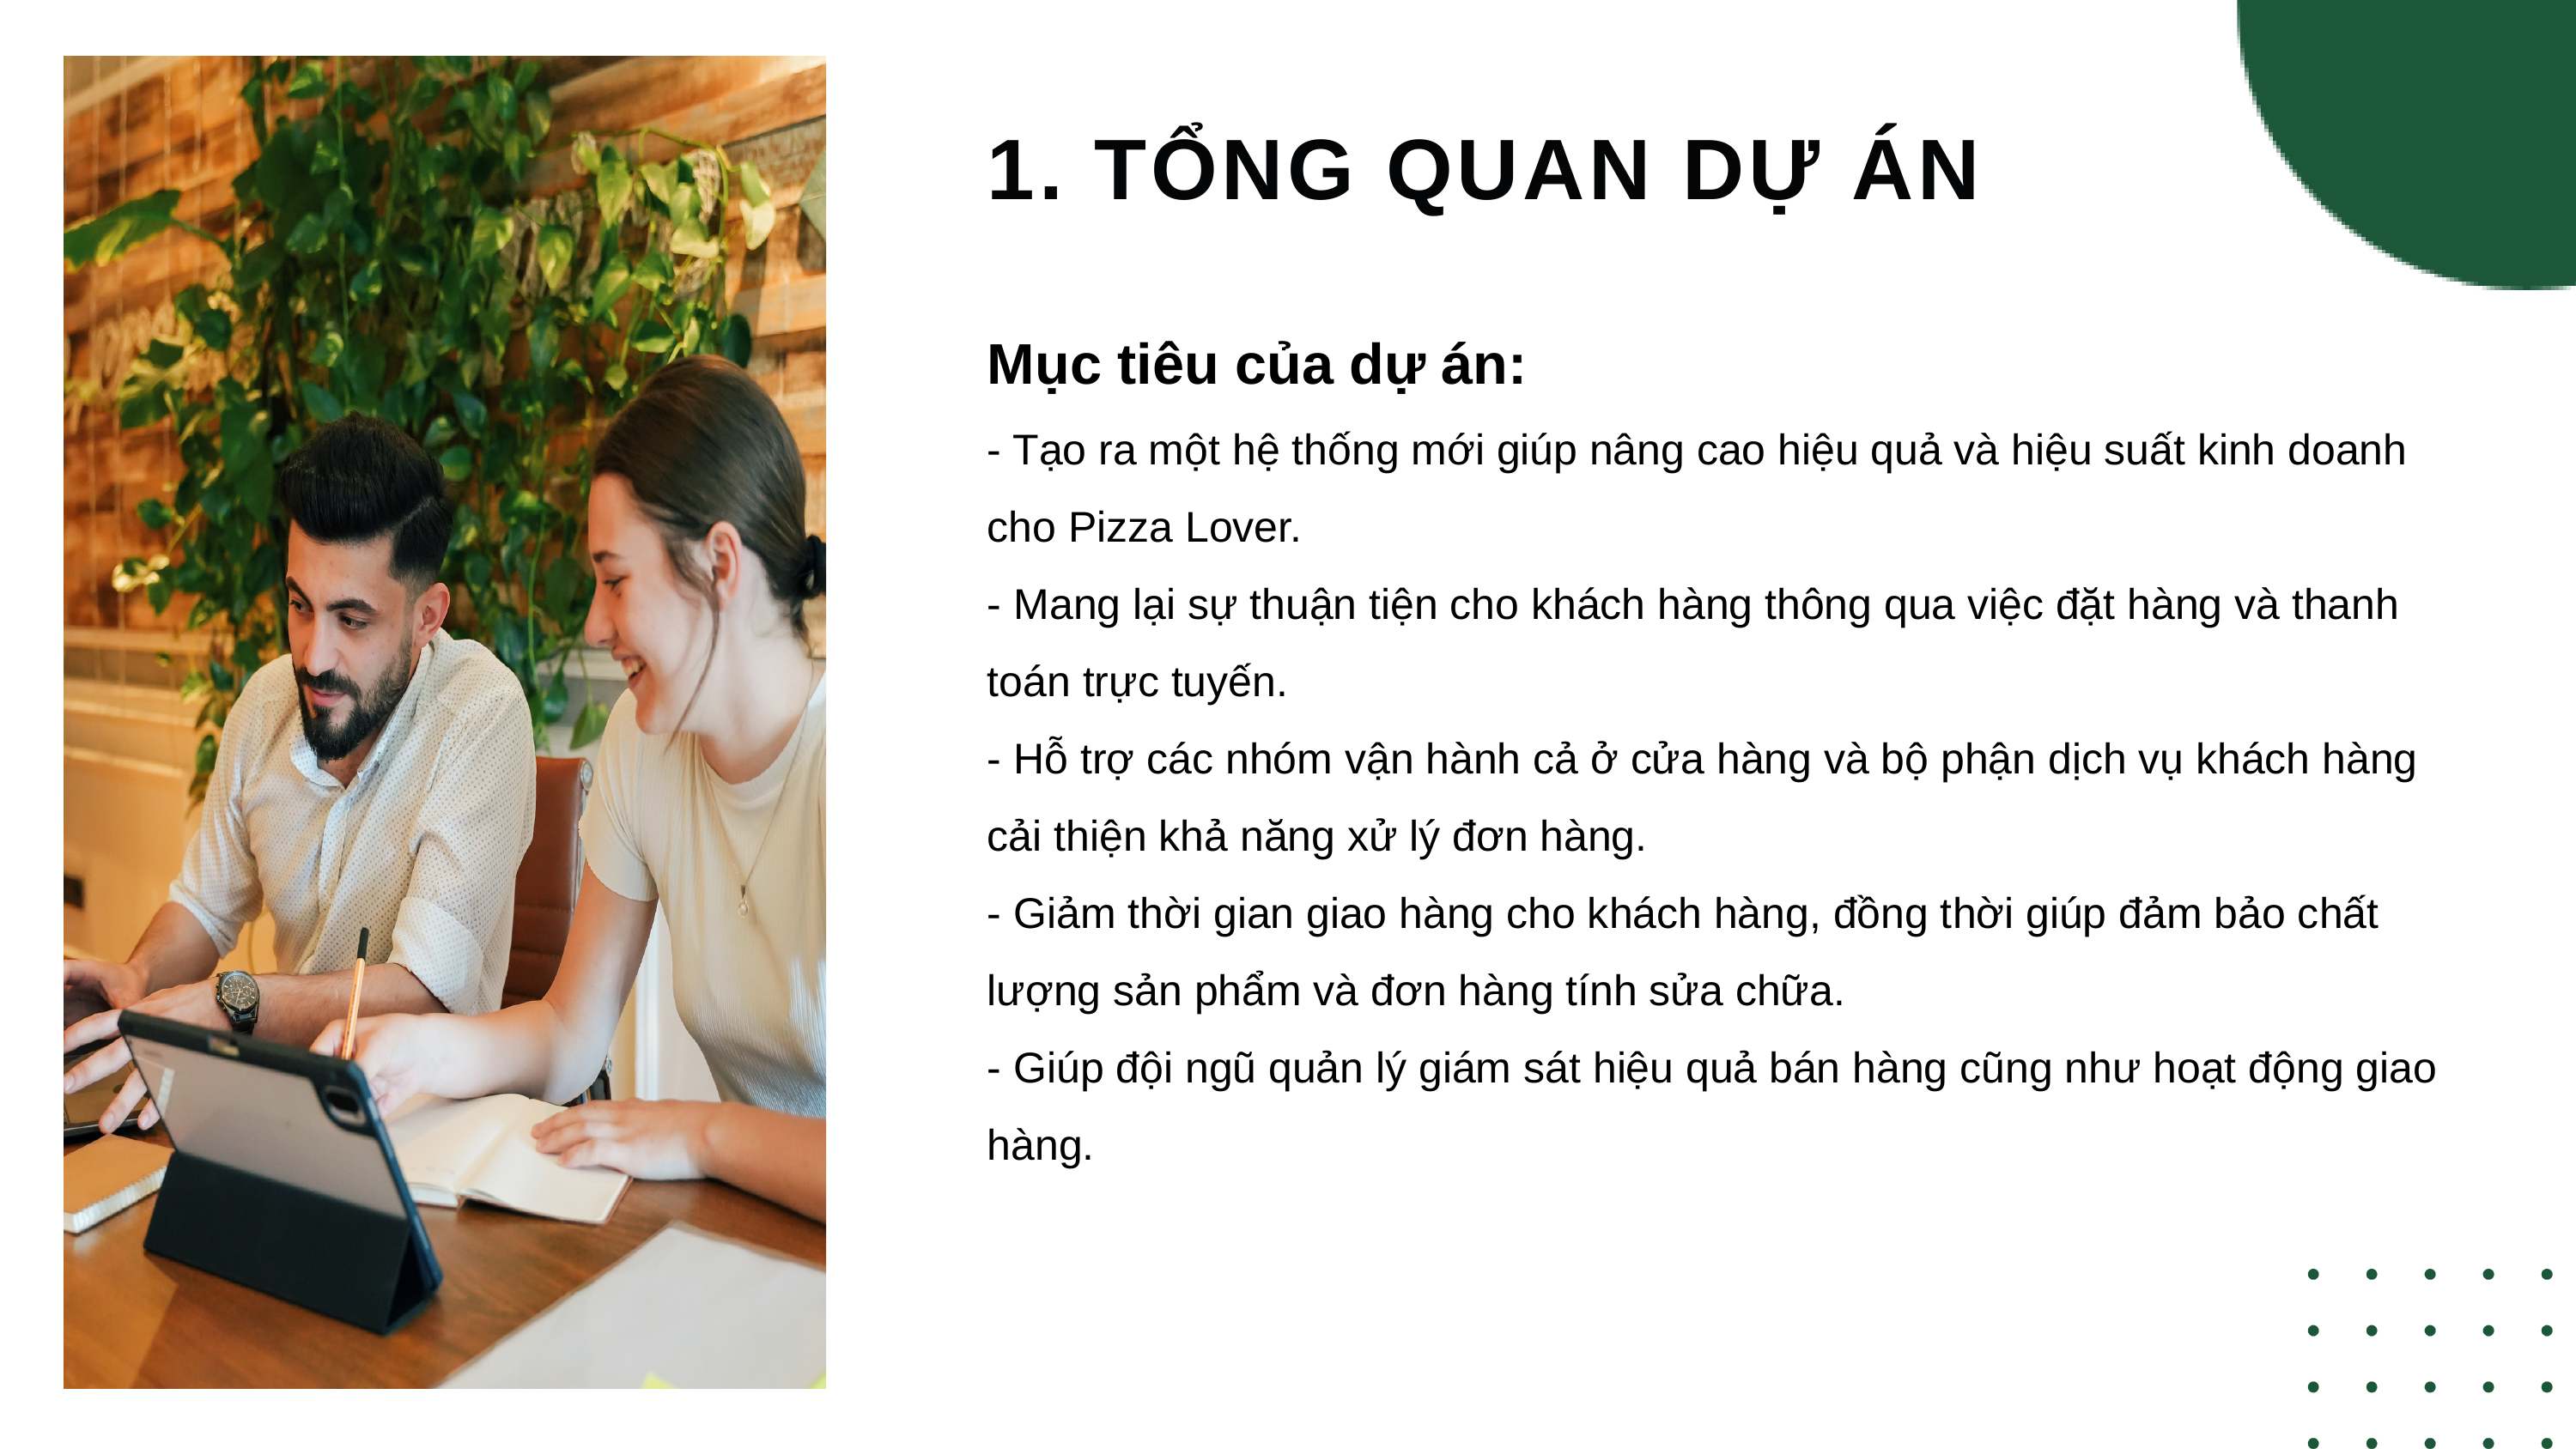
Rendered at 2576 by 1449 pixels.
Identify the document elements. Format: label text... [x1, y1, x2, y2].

text_box [2237, 0, 2576, 290]
text_box [2307, 1268, 2576, 1449]
text_box Mục tiêu của dự án: - Tạo ra một hệ thống mới giúp nâng cao hiệu quả và hiệu suất kinh doanh cho Pizza Lover. - Mang lại sự thuận tiện cho khách hàng thông qua việc đặt hàng và thanh toán trực tuyến. - Hỗ trợ các nhóm vận hành cả ở cửa hàng và bộ phận dịch vụ khách hàng cải thiện khả năng xử lý đơn hàng. - Giảm thời gian giao hàng cho khách hàng, đồng thời giúp đảm bảo chất lượng sản phẩm và đơn hàng tính sửa chữa. - Giúp đội ngũ quản lý giám sát hiệu quả bán hàng cũng như hoạt động giao hàng. [987, 293, 2447, 1169]
text_box 1. TỔNG QUAN DỰ ÁN [987, 101, 2076, 217]
text_box [64, 56, 827, 1389]
